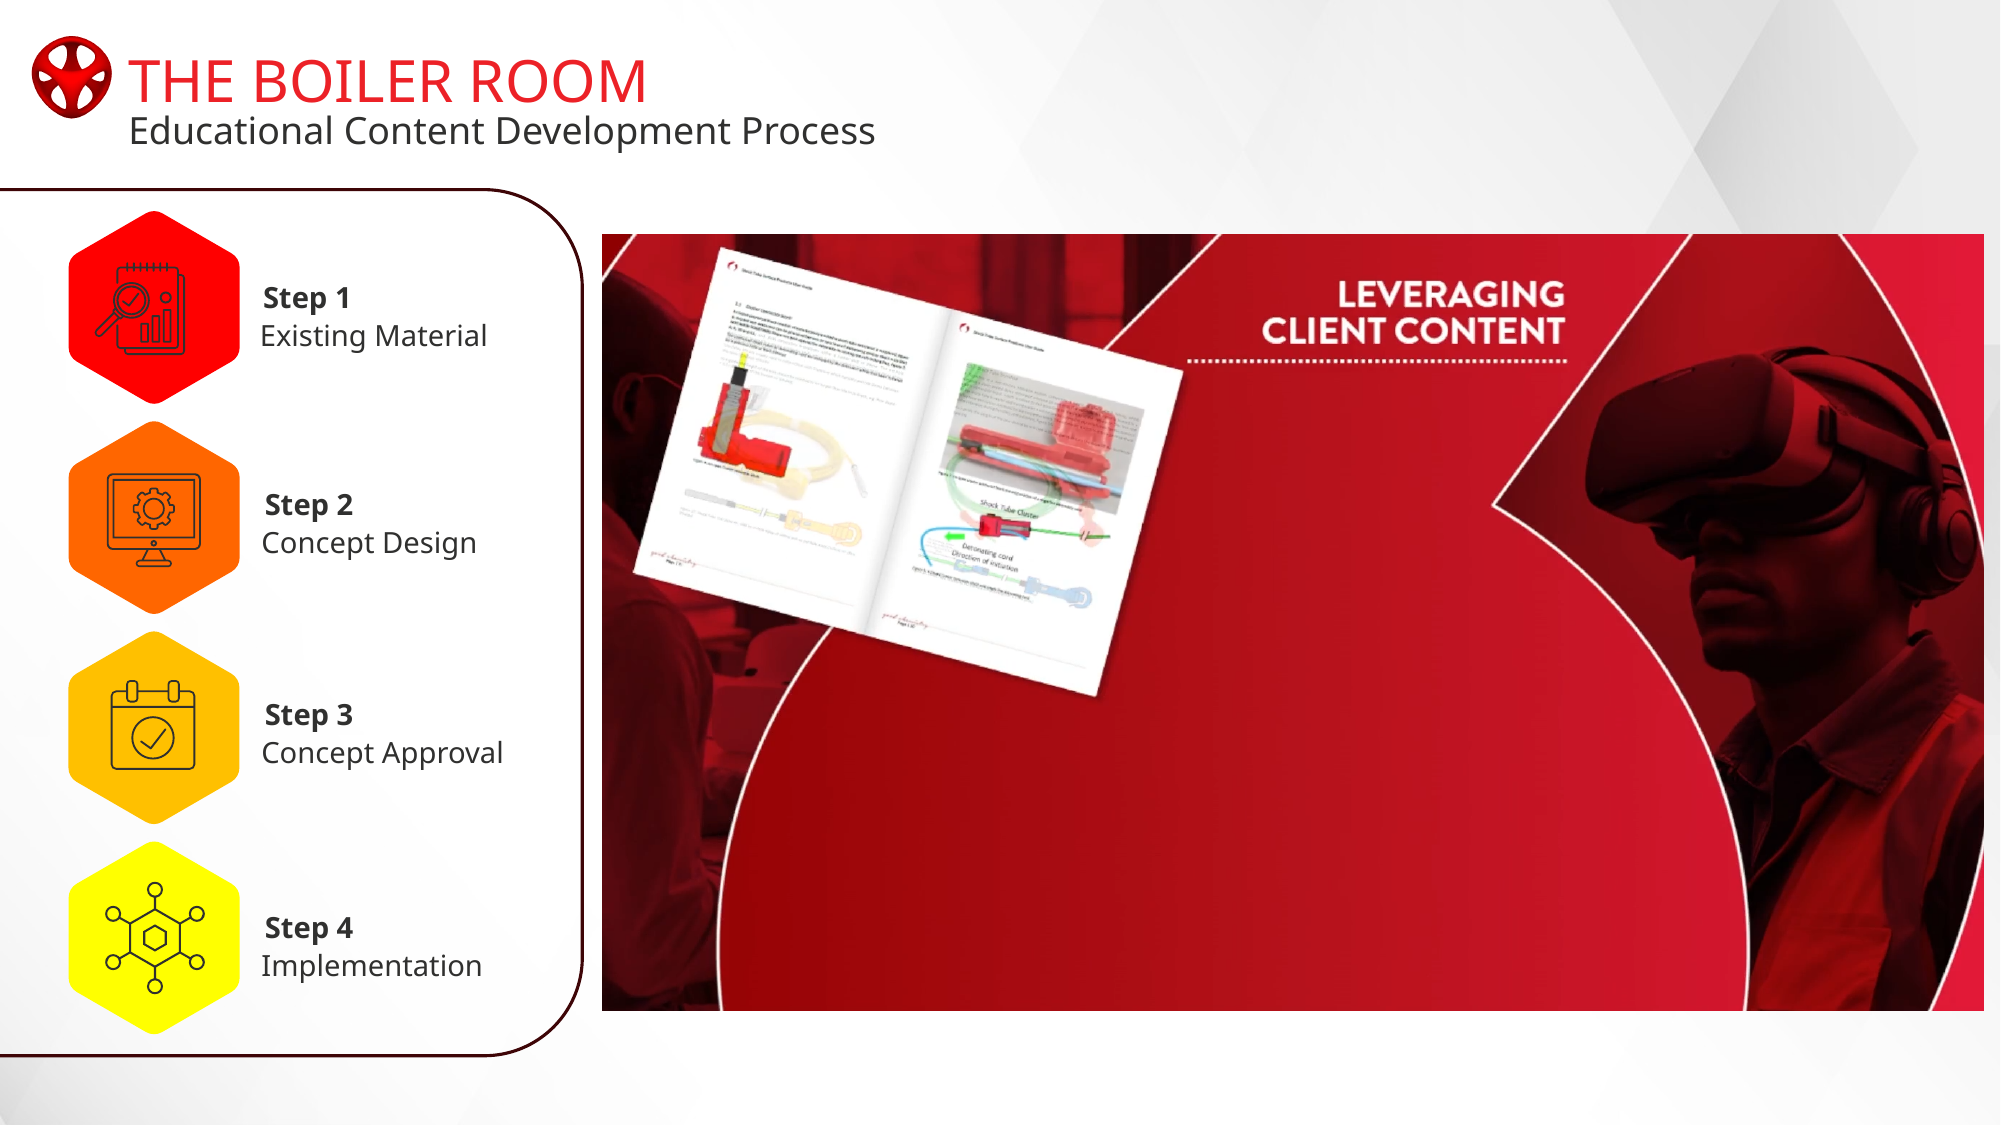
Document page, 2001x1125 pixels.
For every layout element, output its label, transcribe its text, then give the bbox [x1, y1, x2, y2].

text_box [68, 840, 241, 1036]
text_box [0, 188, 584, 1058]
text_box Step 4 [250, 901, 591, 952]
text_box THE BOILER ROOM [117, 36, 1768, 122]
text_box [68, 419, 241, 616]
picture [0, 0, 2001, 1125]
text_box Concept Approval [246, 727, 588, 777]
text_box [67, 630, 240, 826]
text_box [600, 233, 1985, 1012]
text_box Step 2 [250, 478, 591, 529]
text_box Step 1 [248, 271, 590, 322]
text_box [68, 209, 241, 406]
text_box Concept Design [246, 517, 588, 567]
text_box Step 3 [249, 689, 591, 739]
text_box Educational Content Development Process [113, 99, 1359, 160]
text_box Existing Material [244, 310, 586, 360]
text_box Implementation [246, 940, 588, 990]
